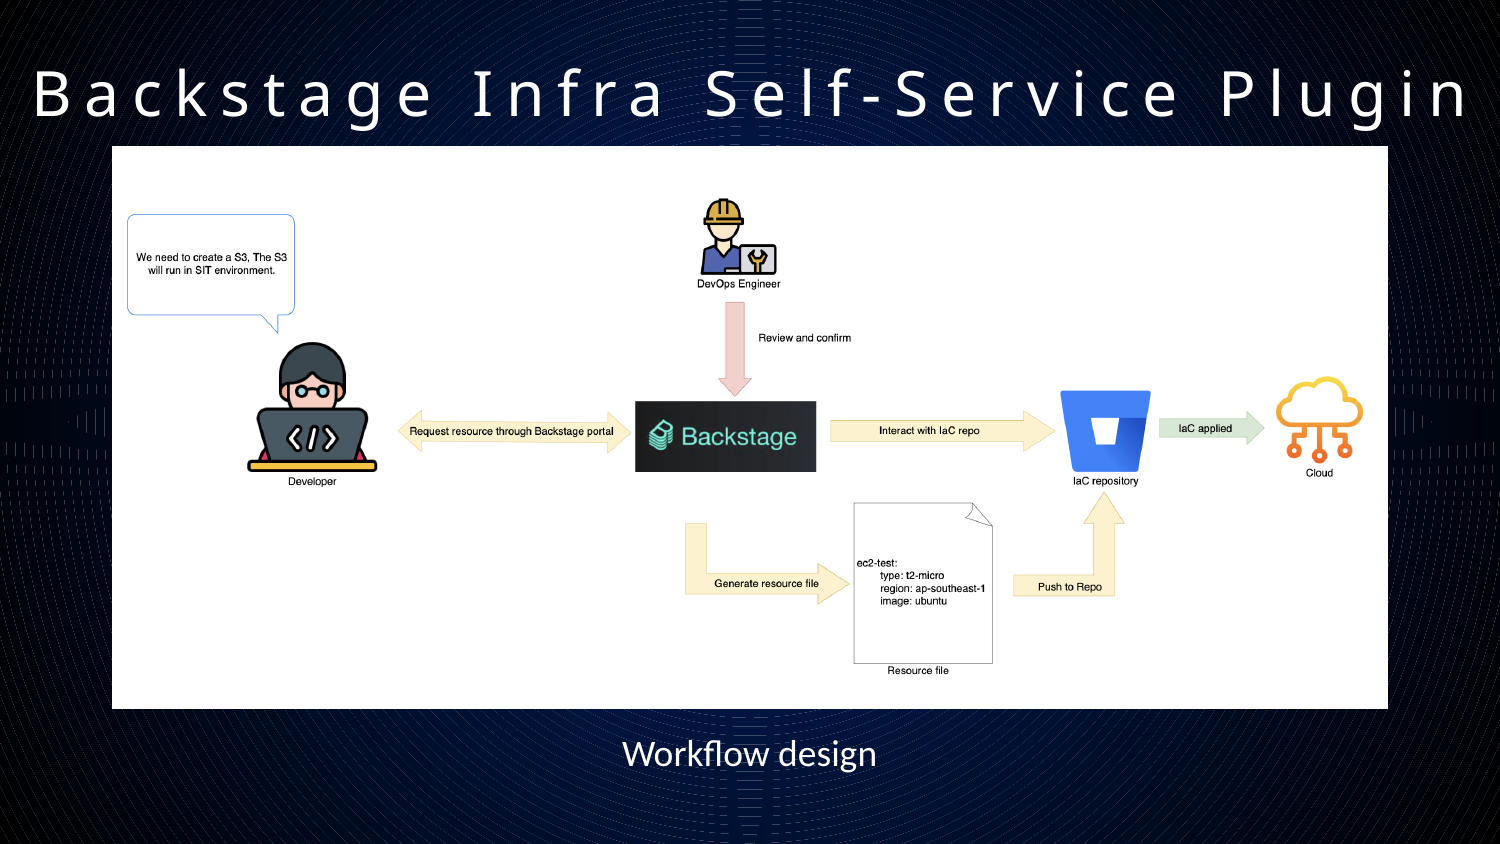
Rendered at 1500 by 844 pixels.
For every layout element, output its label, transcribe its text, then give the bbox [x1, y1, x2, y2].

text_box Workflow design [607, 721, 893, 781]
picture [112, 146, 1388, 709]
text_box Backstage Infra Self-Service Plugin [17, 46, 1485, 137]
